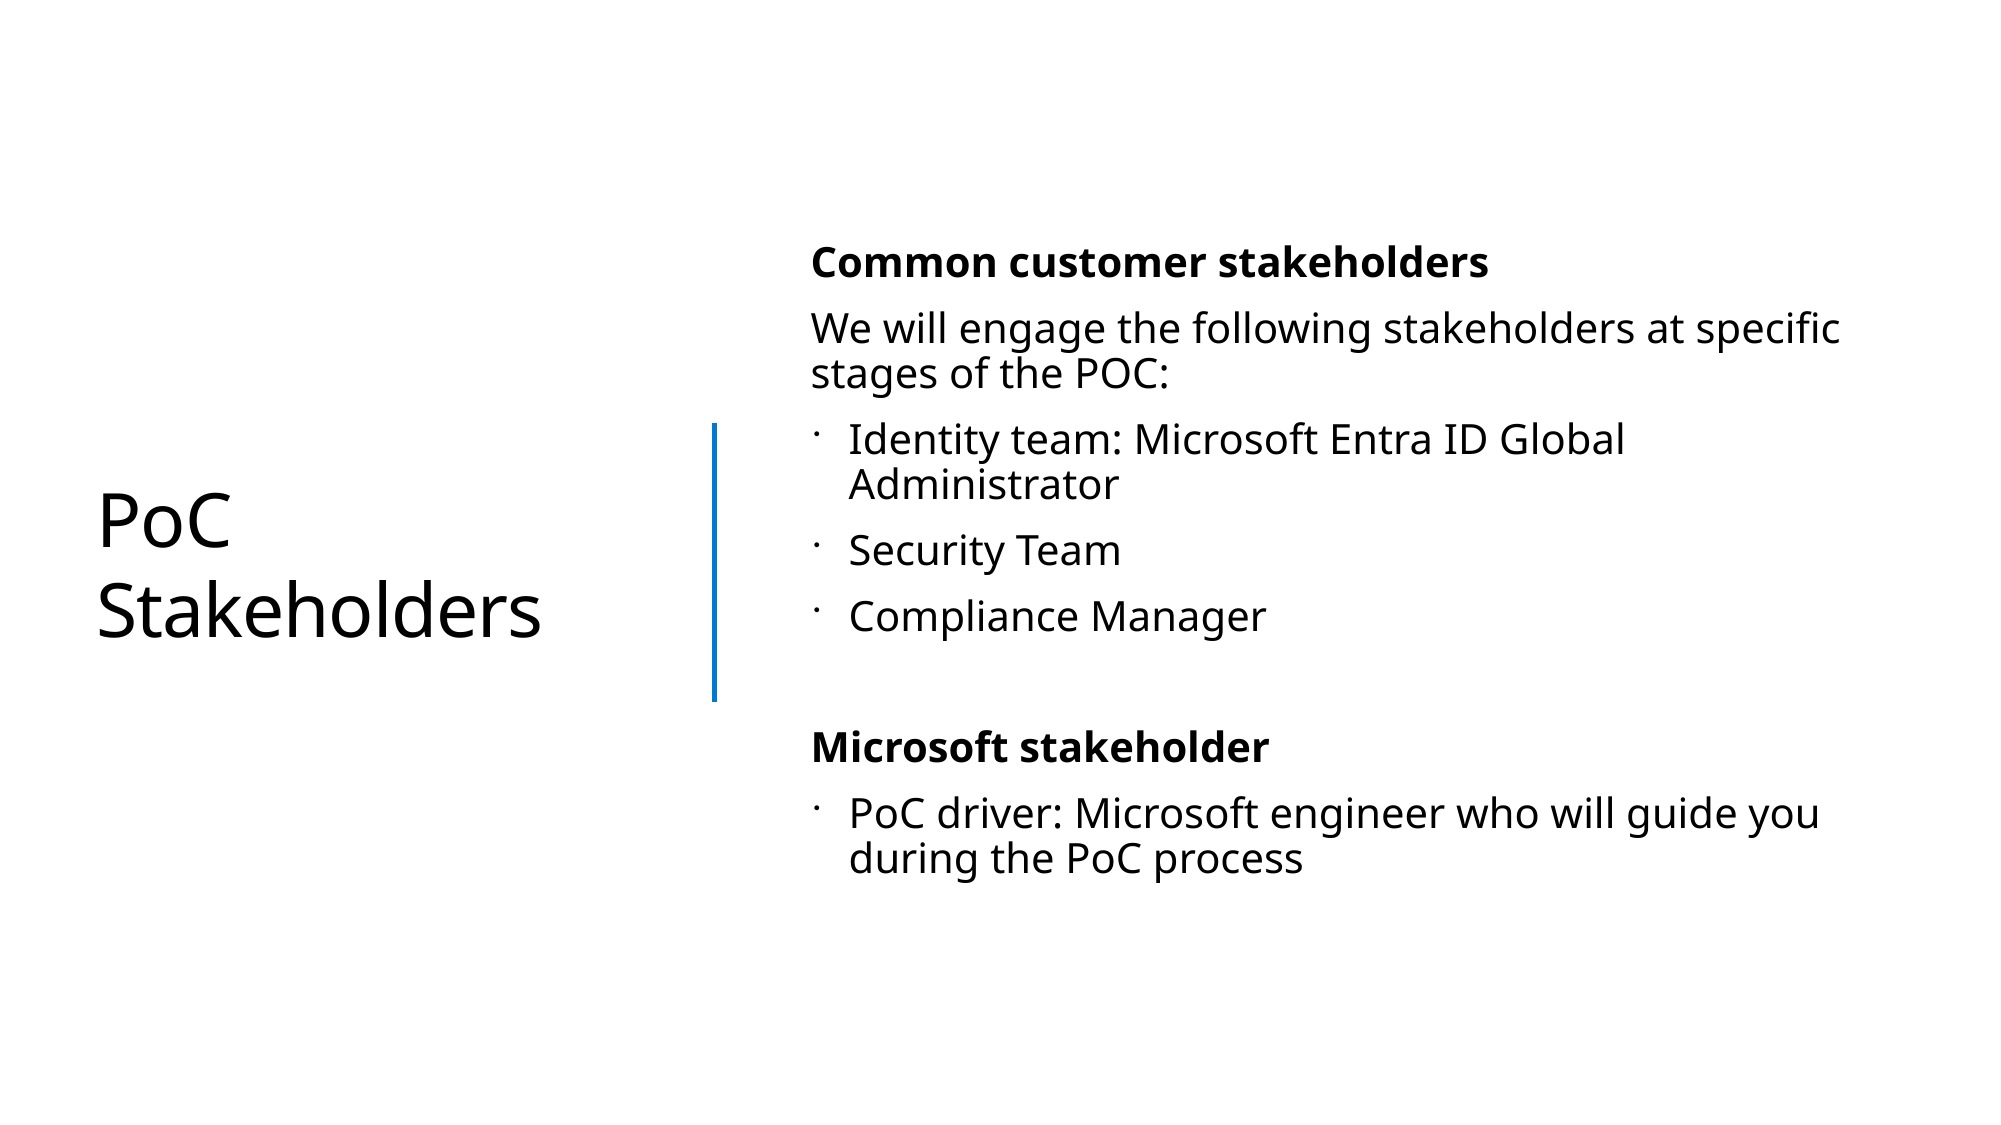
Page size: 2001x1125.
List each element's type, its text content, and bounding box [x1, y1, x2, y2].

title PoC Stakeholders [96, 96, 619, 1029]
list Common customer stakeholders We will engage the following stakeholders at specific stages of the POC: Identity team: Microsoft Entra ID Global Administrator Security Team Compliance Manager Microsoft stakeholder PoC driver: Microsoft engineer who will guide you during the PoC process [810, 96, 1905, 1029]
